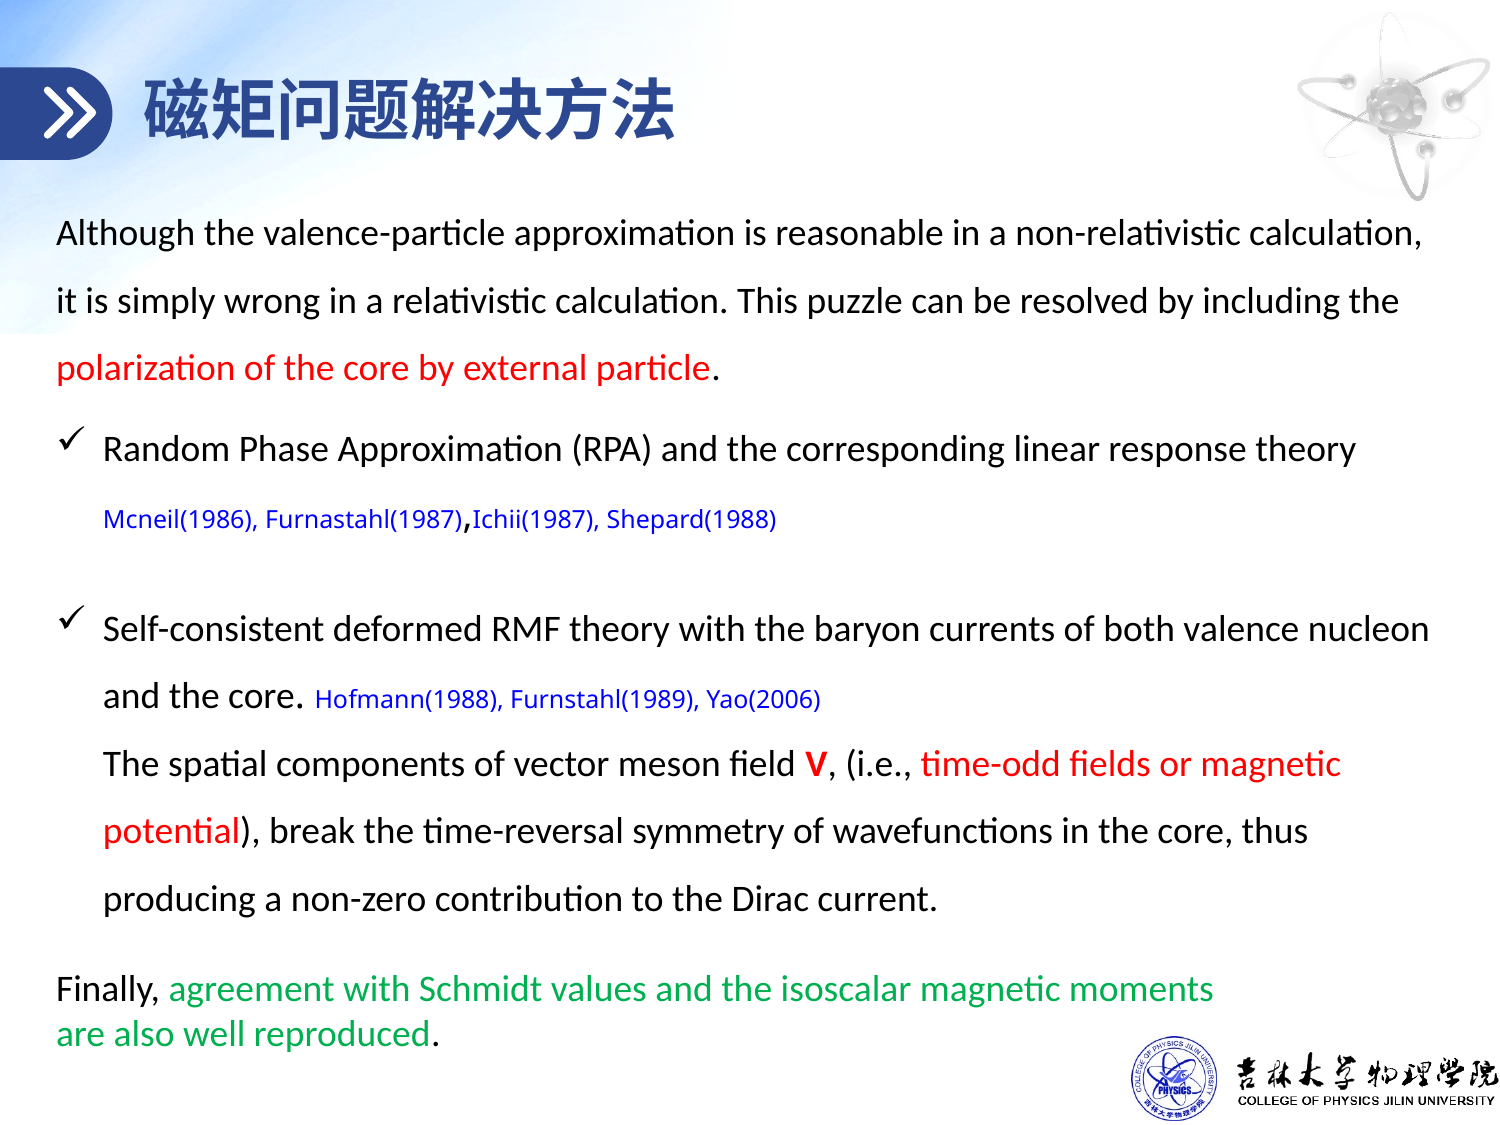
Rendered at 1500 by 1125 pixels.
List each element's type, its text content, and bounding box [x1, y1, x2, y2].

text_box Random Phase Approximation (RPA) and the corresponding linear response theory Mcneil(1986), Furnastahl(1987),Ichii(1987), Shepard(1988) Self-consistent deformed RMF theory with the baryon currents of both valence nucleon and the core. Hofmann(1988), Furnstahl(1989), Yao(2006) The spatial components of vector meson field V, (i.e., time-odd fields or magnetic potential), break the time-reversal symmetry of wavefunctions in the core, thus producing a non-zero contribution to the Dirac current. Finally, agreement with Schmidt values and the isoscalar magnetic moments are also well reproduced. [41, 393, 1459, 1106]
text_box Although the valence-particle approximation is reasonable in a non-relativistic calculation, it is simply wrong in a relativistic calculation. This puzzle can be resolved by including the polarization of the core by external particle. [41, 178, 1459, 393]
picture [0, 0, 1500, 1125]
title 磁矩问题解决方法 [128, 76, 1372, 149]
